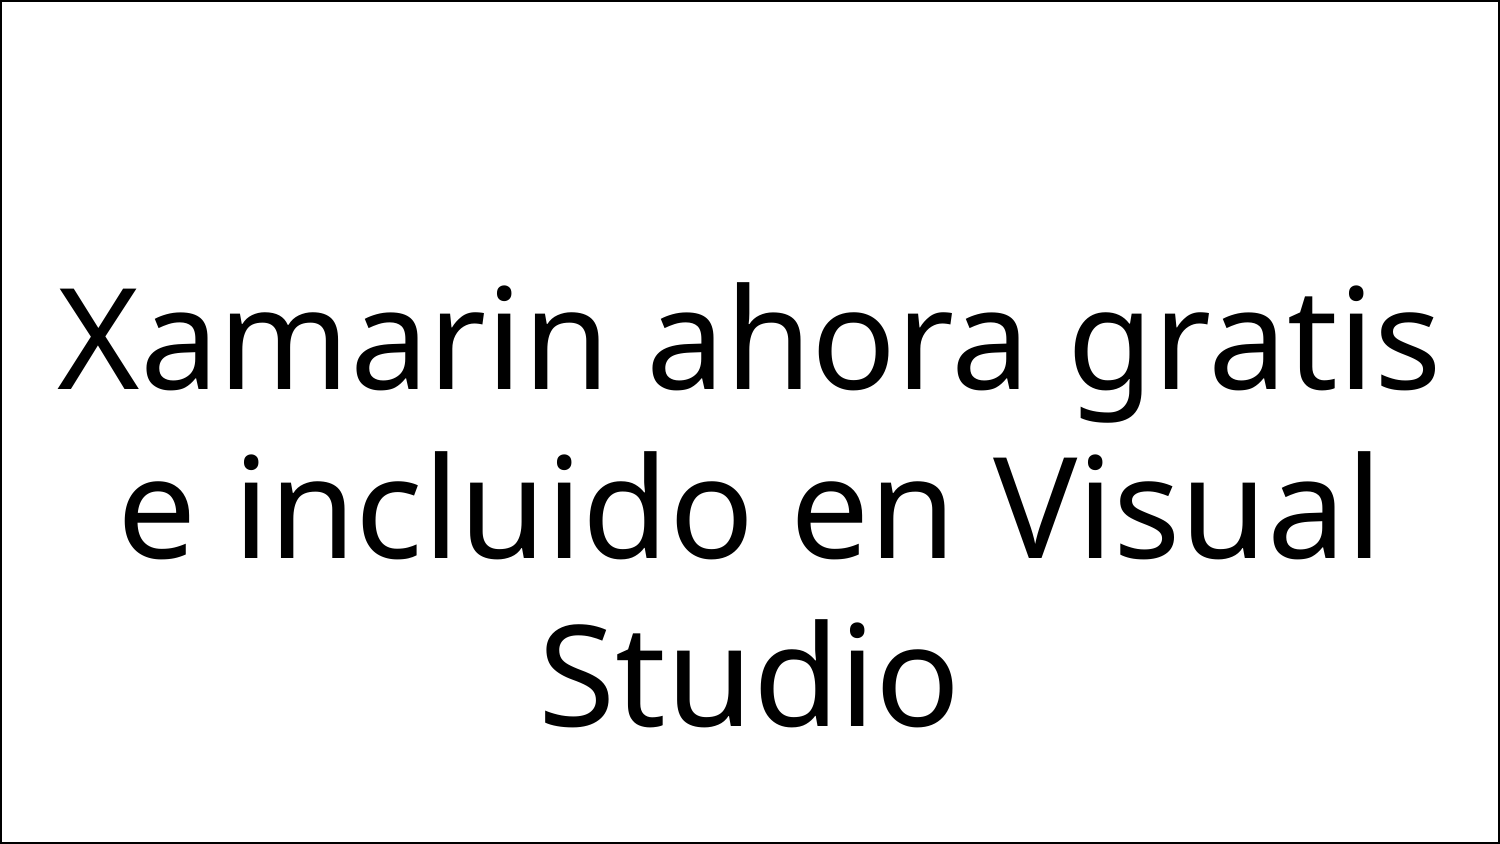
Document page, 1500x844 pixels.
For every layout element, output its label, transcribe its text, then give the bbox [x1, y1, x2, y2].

text_box Xamarin ahora gratis e incluido en Visual Studio [0, 241, 1500, 763]
